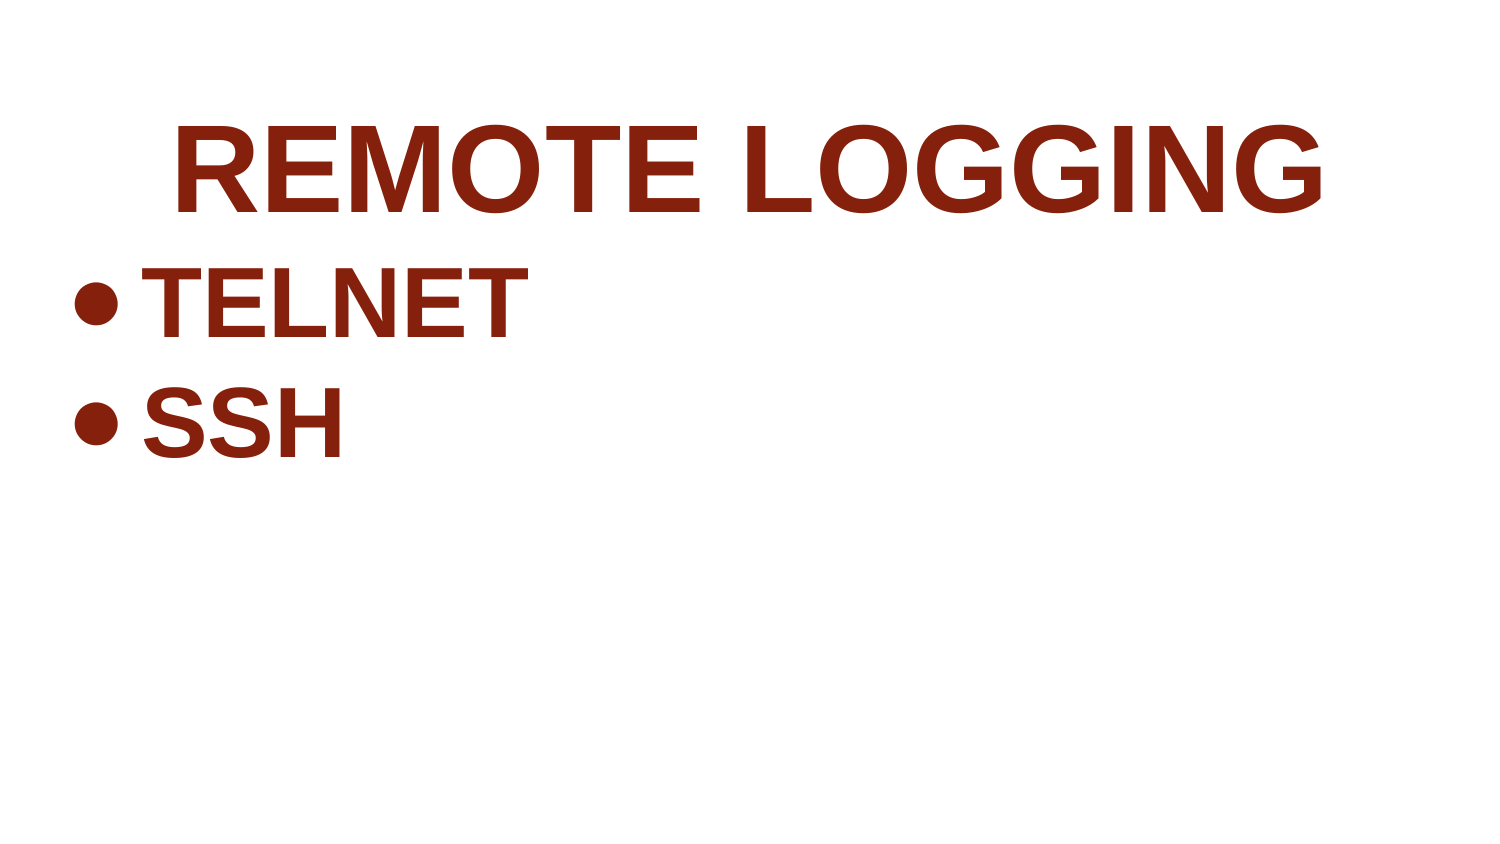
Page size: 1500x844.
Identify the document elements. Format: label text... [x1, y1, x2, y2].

title REMOTE LOGGING TELNET SSH [51, 72, 1449, 167]
